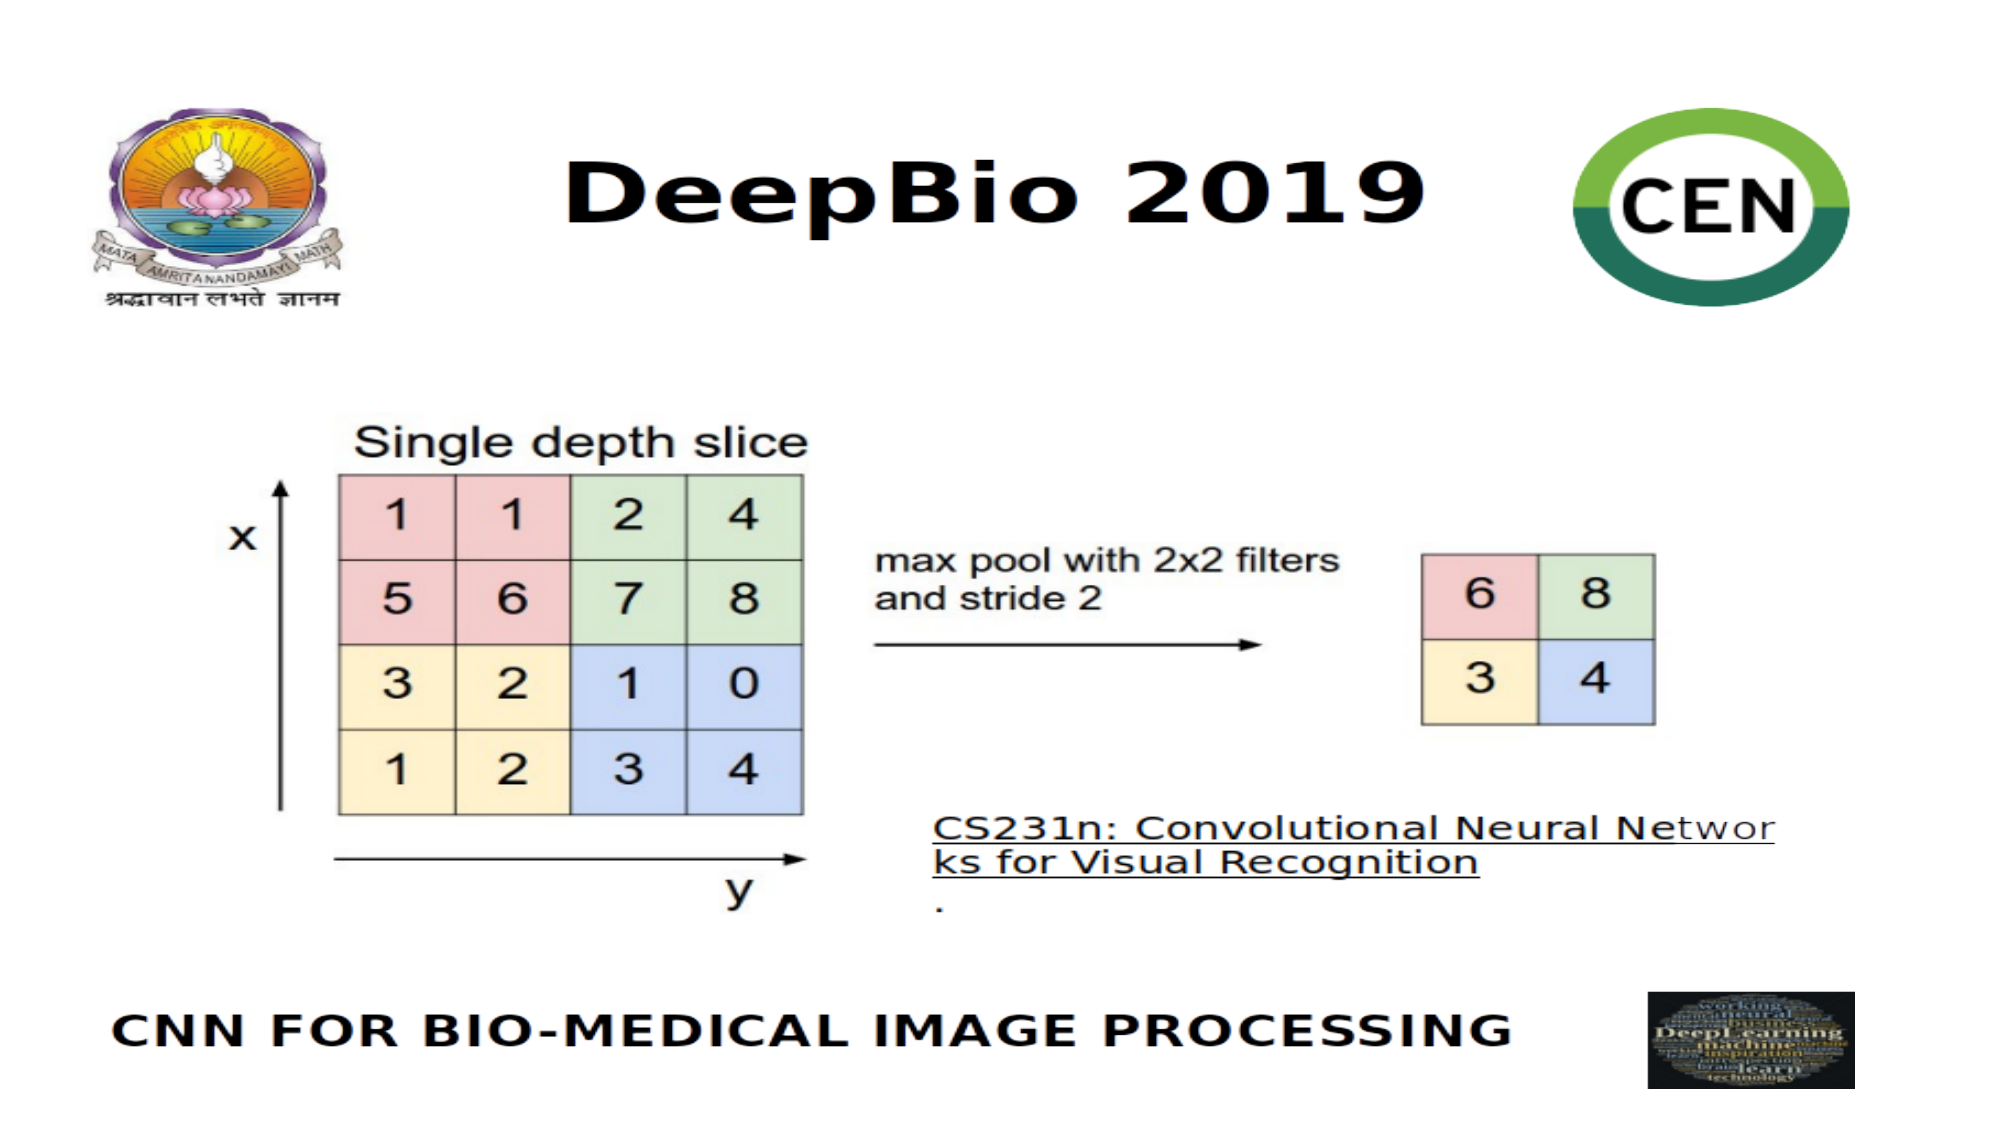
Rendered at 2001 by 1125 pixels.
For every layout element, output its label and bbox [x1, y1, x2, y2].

picture [78, 87, 1856, 1089]
